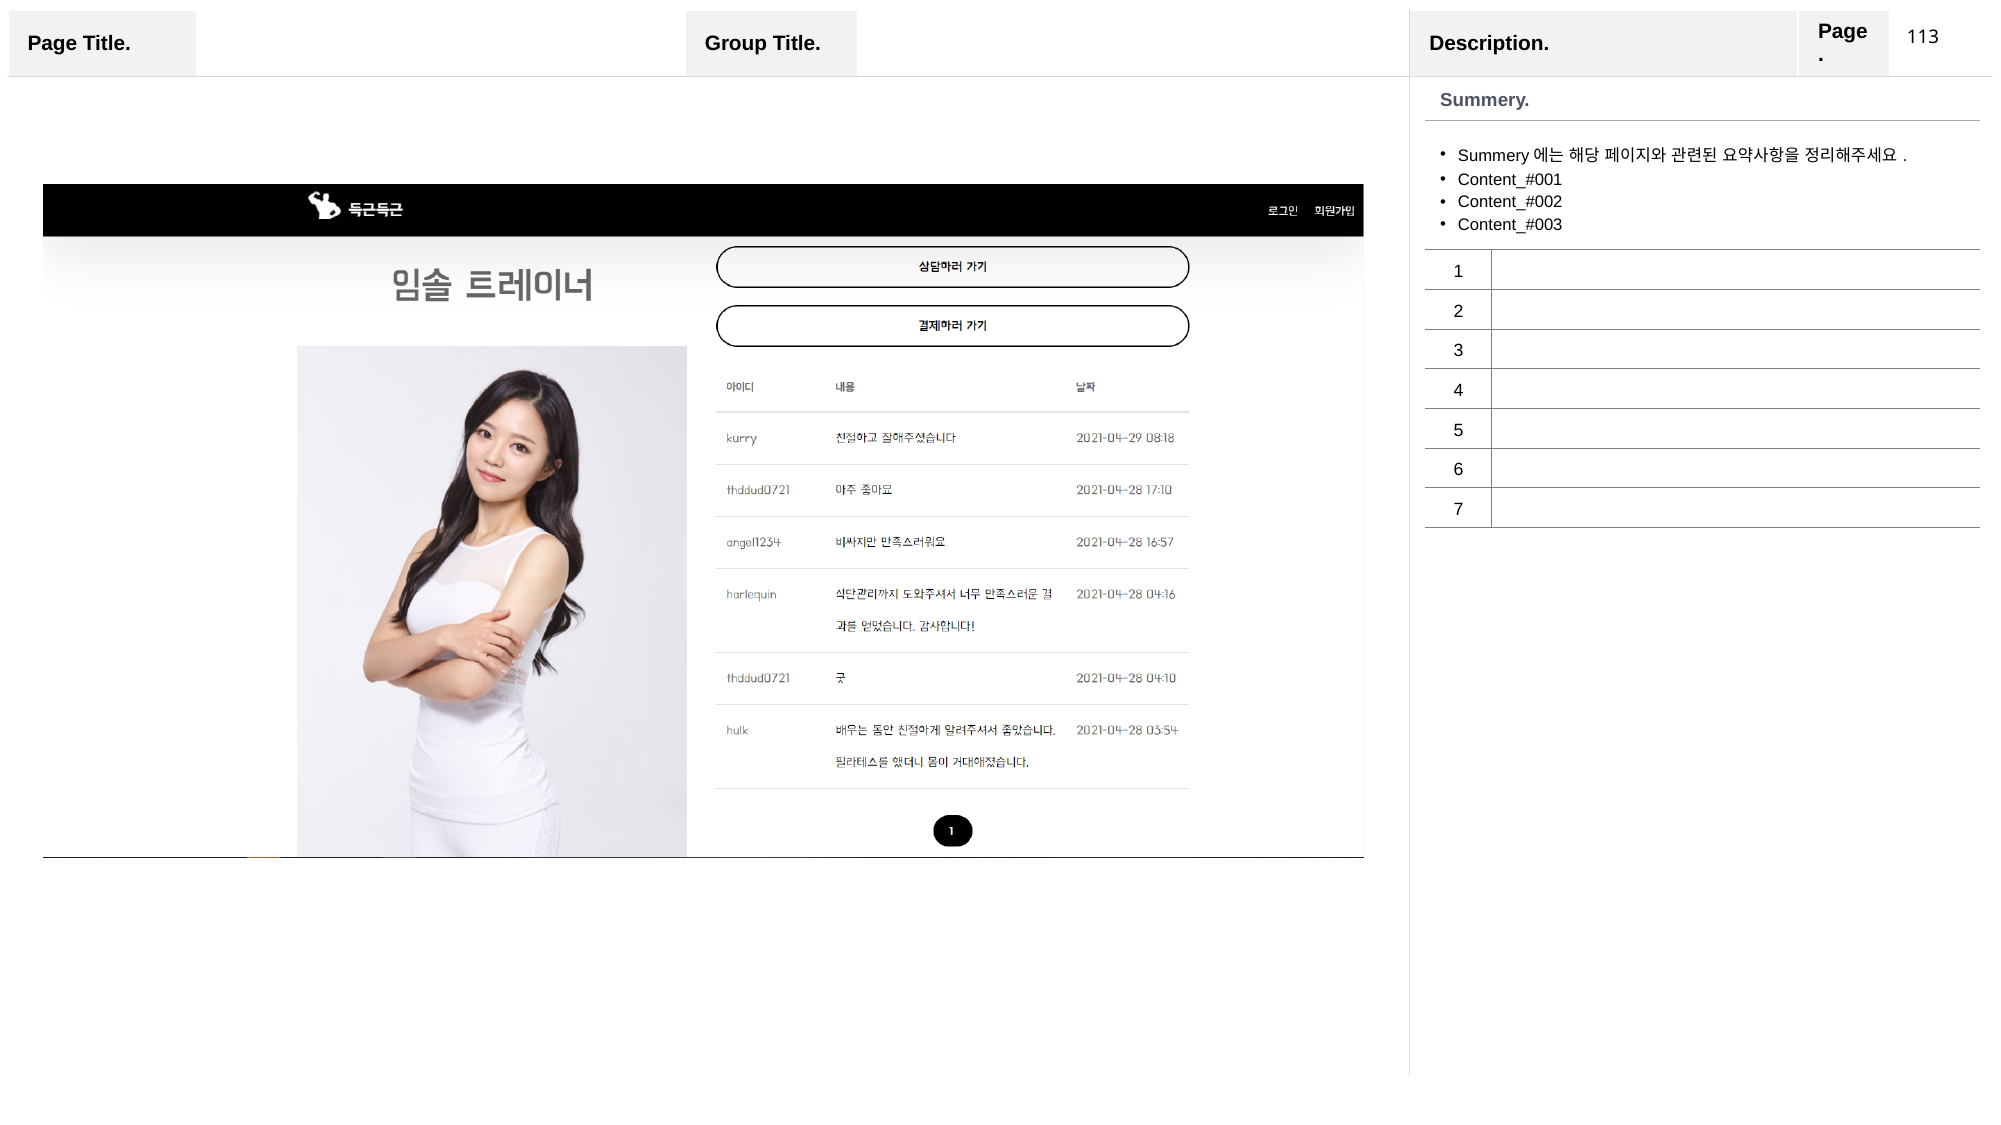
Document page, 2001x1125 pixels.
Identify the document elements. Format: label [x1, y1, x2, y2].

table_cell [1492, 290, 1980, 329]
table_cell [1425, 250, 1491, 289]
text_box [1892, 17, 2000, 58]
table_cell [1492, 409, 1980, 448]
table_cell [1492, 488, 1980, 527]
table_cell [1492, 250, 1980, 289]
table_cell [1425, 369, 1491, 408]
table_cell [1425, 290, 1491, 329]
table_cell [1425, 330, 1491, 368]
table_cell [1492, 449, 1980, 487]
table_cell [1425, 121, 1980, 249]
table_cell [1425, 409, 1491, 448]
table_cell [1425, 449, 1491, 487]
table_cell [1492, 330, 1980, 368]
picture [42, 184, 1364, 859]
table_cell [1425, 488, 1491, 527]
table_header [1425, 78, 1980, 120]
table_cell [1492, 369, 1980, 408]
